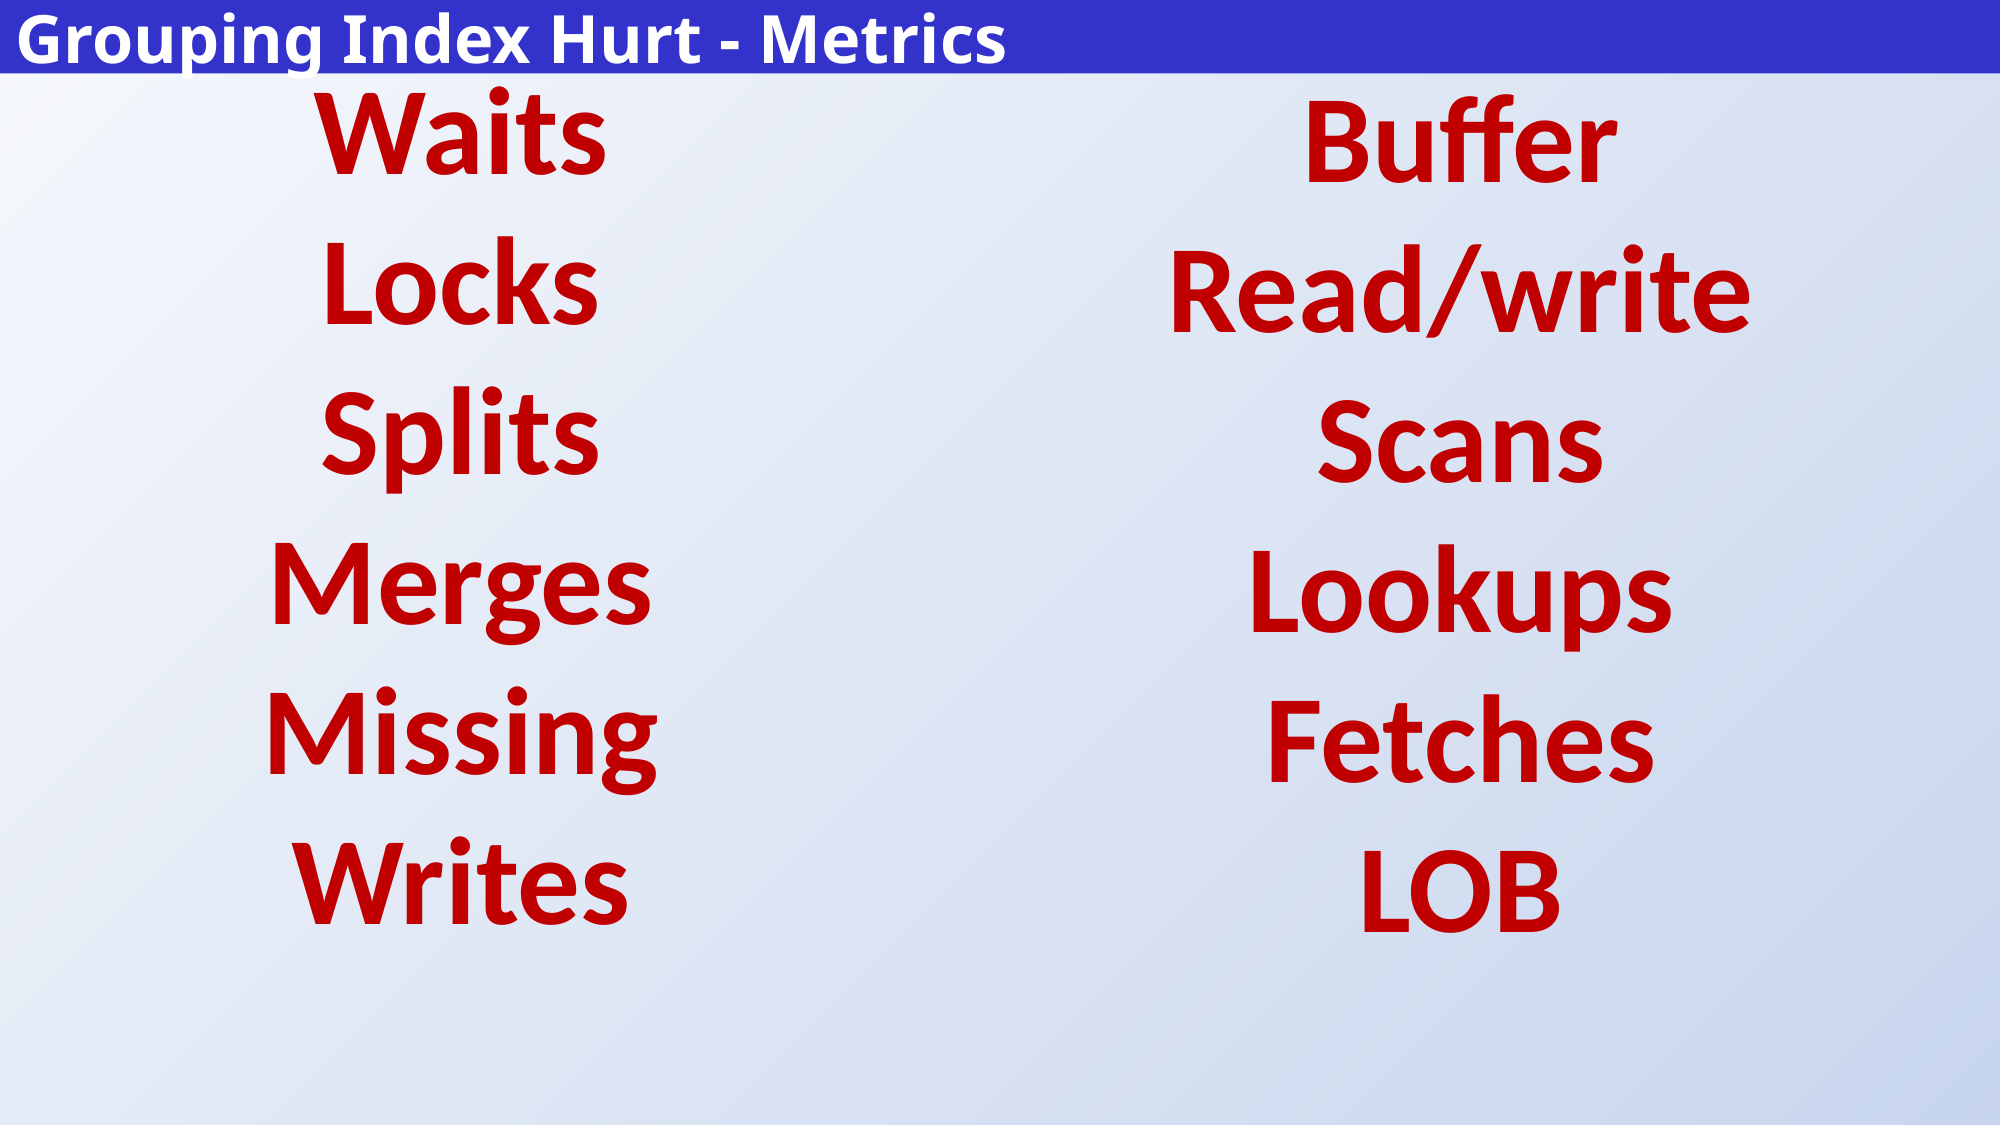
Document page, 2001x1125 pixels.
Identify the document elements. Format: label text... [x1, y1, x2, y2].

table_header Waits Locks Splits Merges Missing Writes [0, 73, 922, 978]
title Grouping Index Hurt - Metrics [0, 0, 2000, 73]
table_header Buffer Read/write Scans Lookups Fetches LOB [922, 73, 2000, 978]
